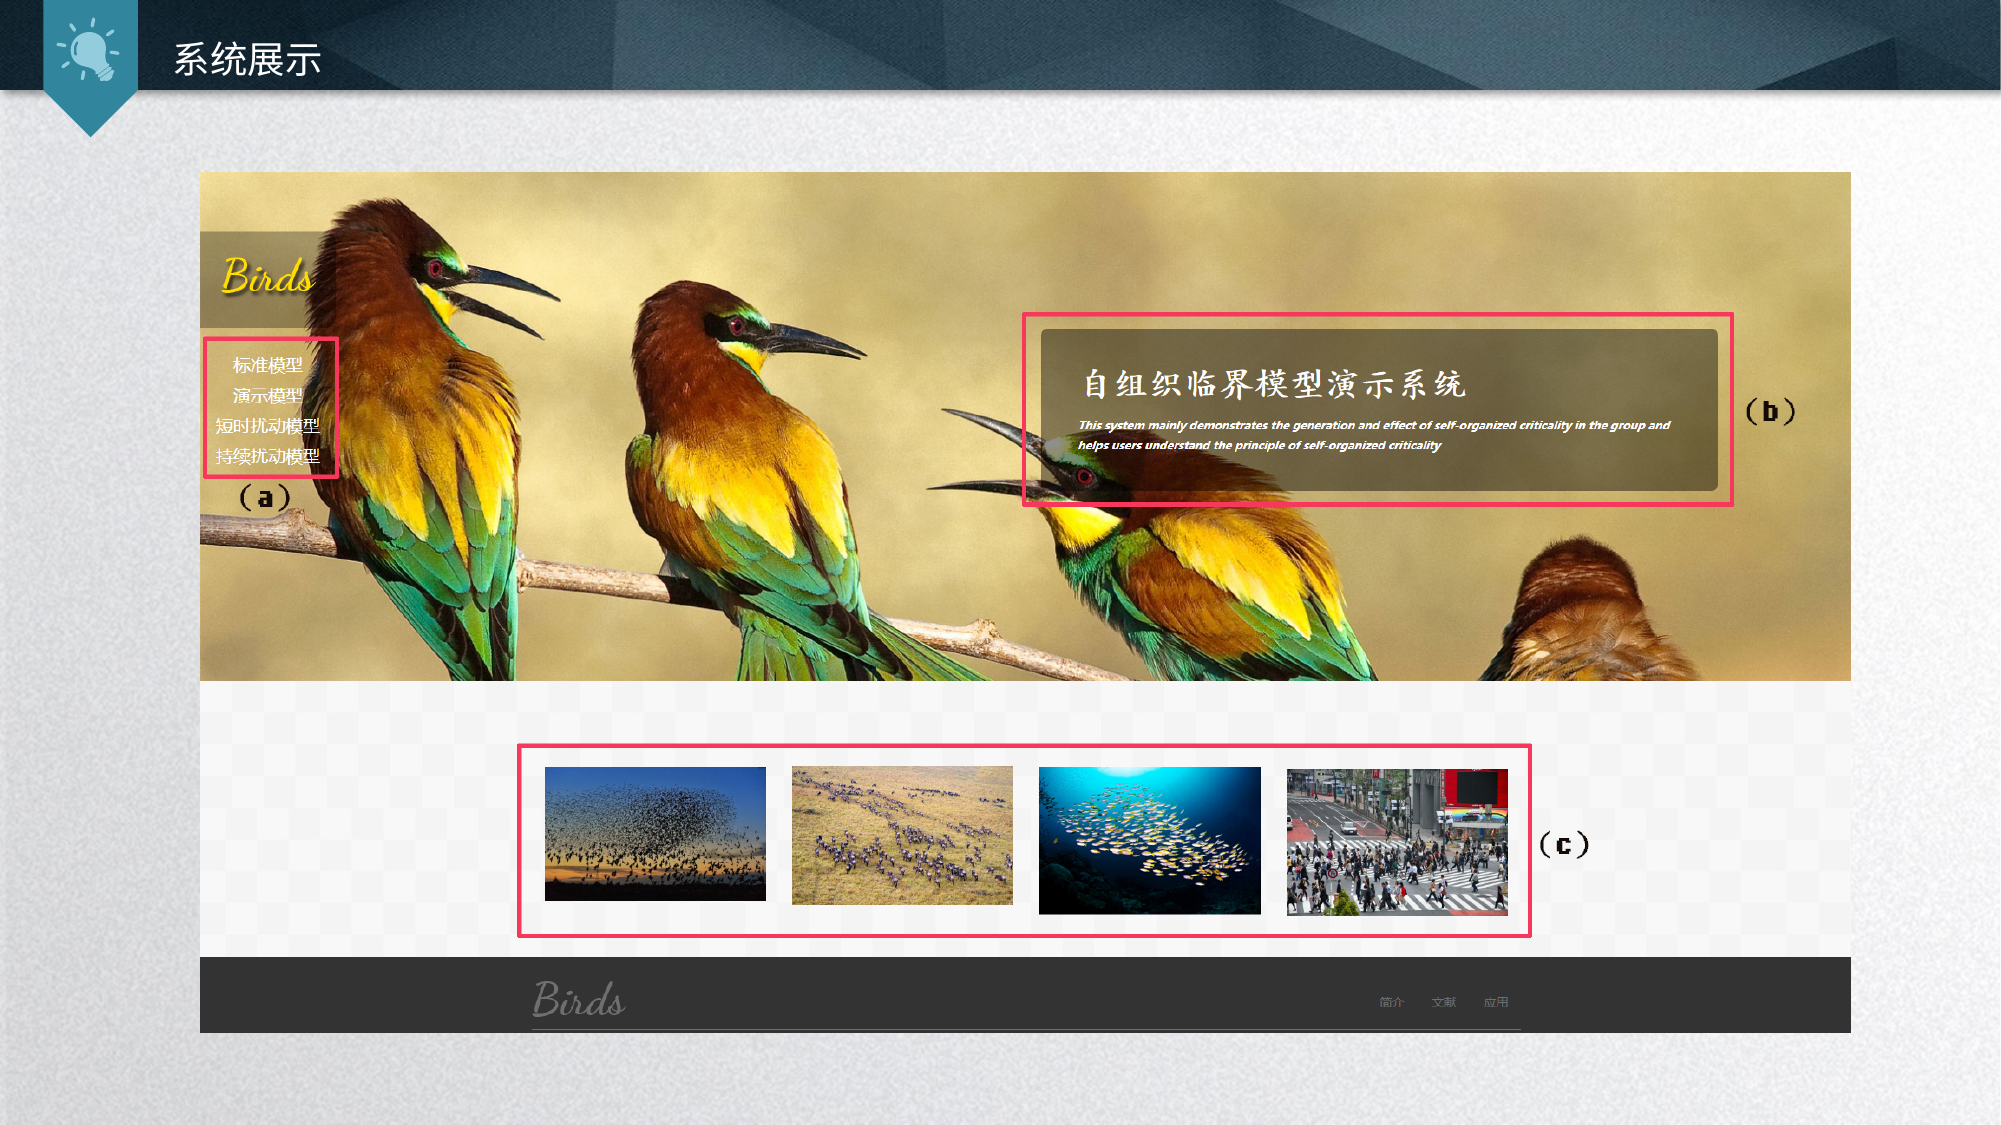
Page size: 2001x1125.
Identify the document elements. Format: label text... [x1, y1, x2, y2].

text_box 系统展示 [161, 30, 469, 88]
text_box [43, 0, 139, 138]
picture [0, 92, 2001, 1125]
text_box [0, 0, 41, 92]
text_box [140, 0, 2001, 92]
